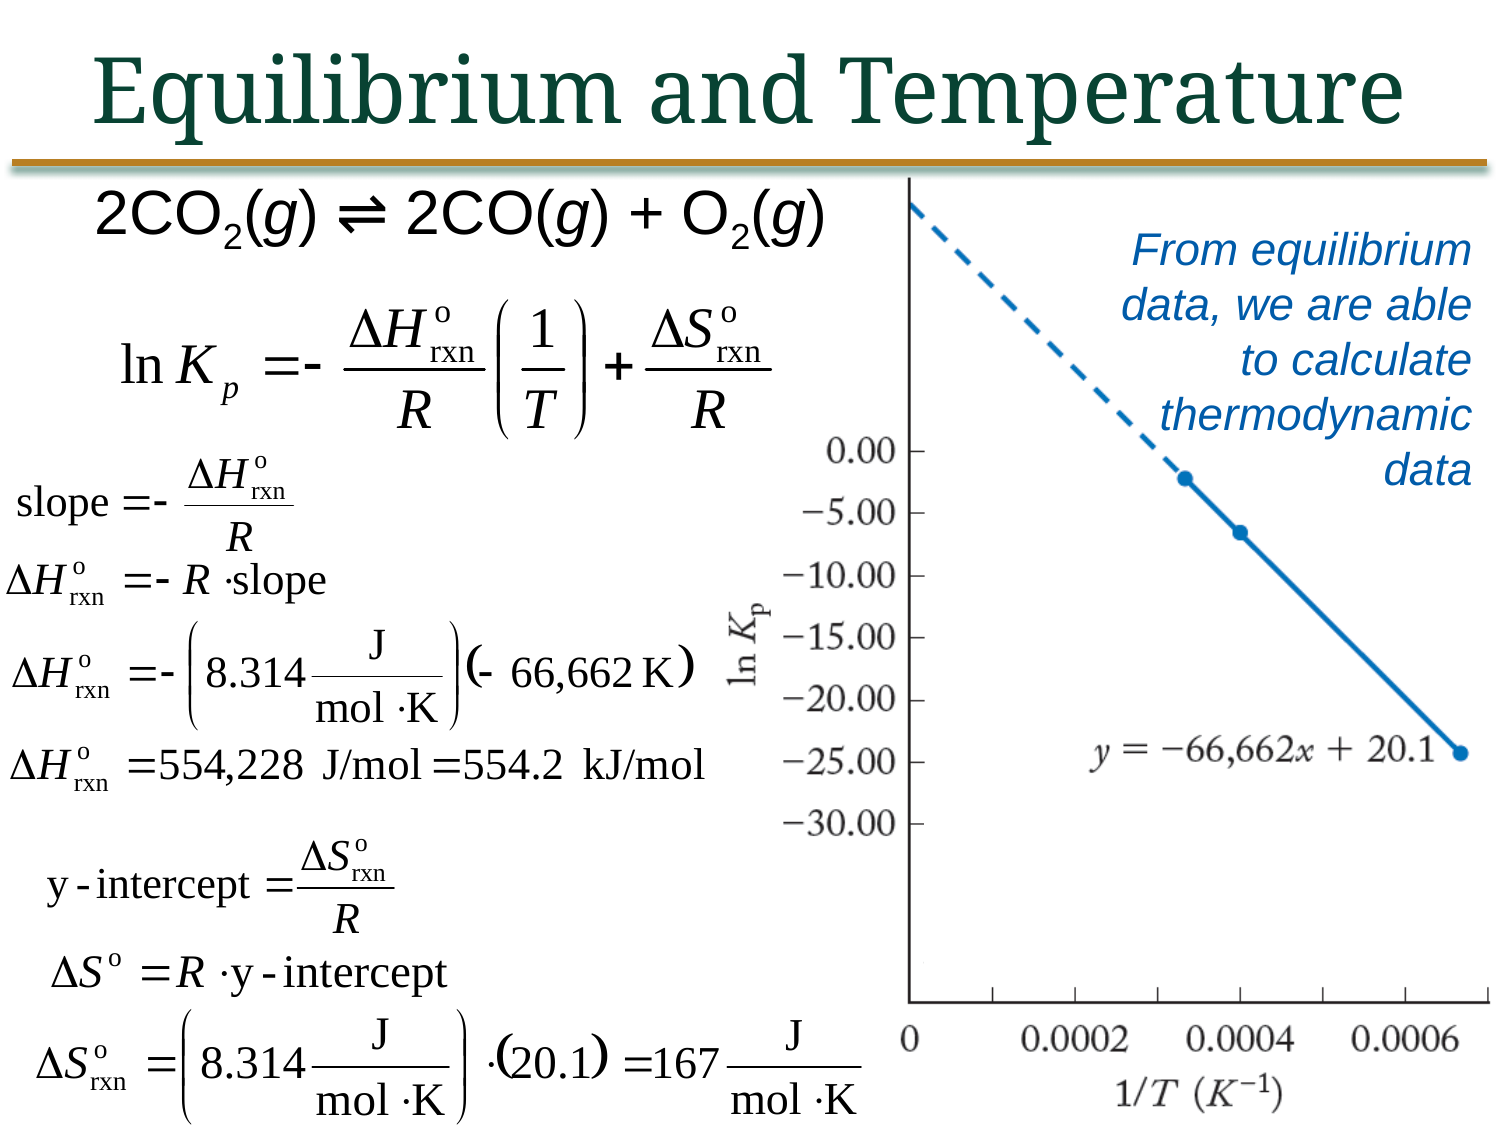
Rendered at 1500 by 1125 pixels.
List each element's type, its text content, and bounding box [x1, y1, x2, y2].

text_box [42, 936, 455, 999]
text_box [28, 1000, 610, 1125]
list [687, 168, 1500, 1119]
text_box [10, 438, 303, 544]
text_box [0, 545, 337, 614]
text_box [615, 1006, 871, 1125]
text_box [38, 821, 405, 939]
text_box Equilibrium and Temperature [0, 24, 1500, 175]
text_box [112, 283, 784, 452]
text_box 2CO2(g) ⇌ 2CO(g) + O2(g) [62, 171, 682, 271]
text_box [4, 613, 699, 740]
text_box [3, 731, 713, 799]
